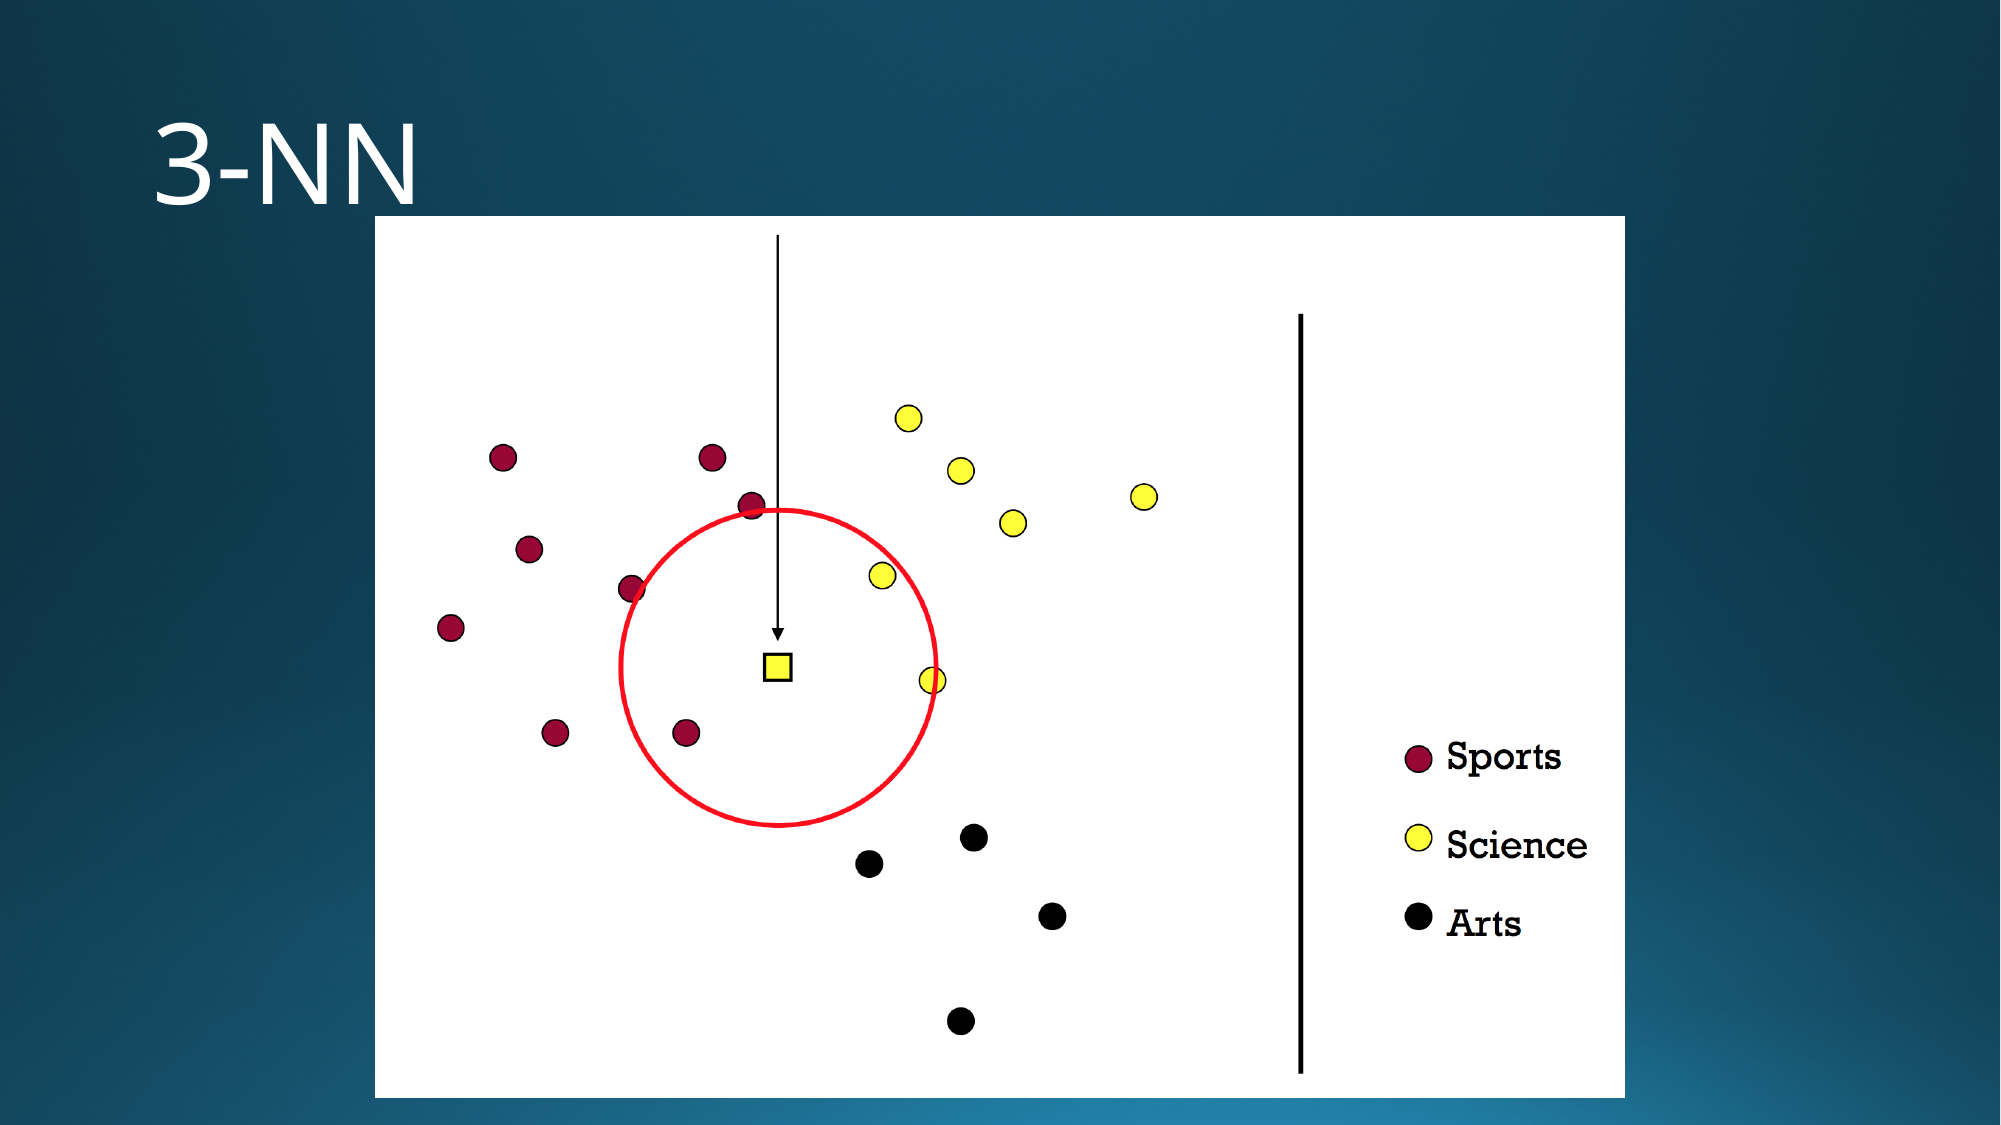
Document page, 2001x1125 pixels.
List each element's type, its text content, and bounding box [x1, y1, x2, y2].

picture [0, 0, 2001, 1125]
title 3-NN [137, 59, 1863, 278]
